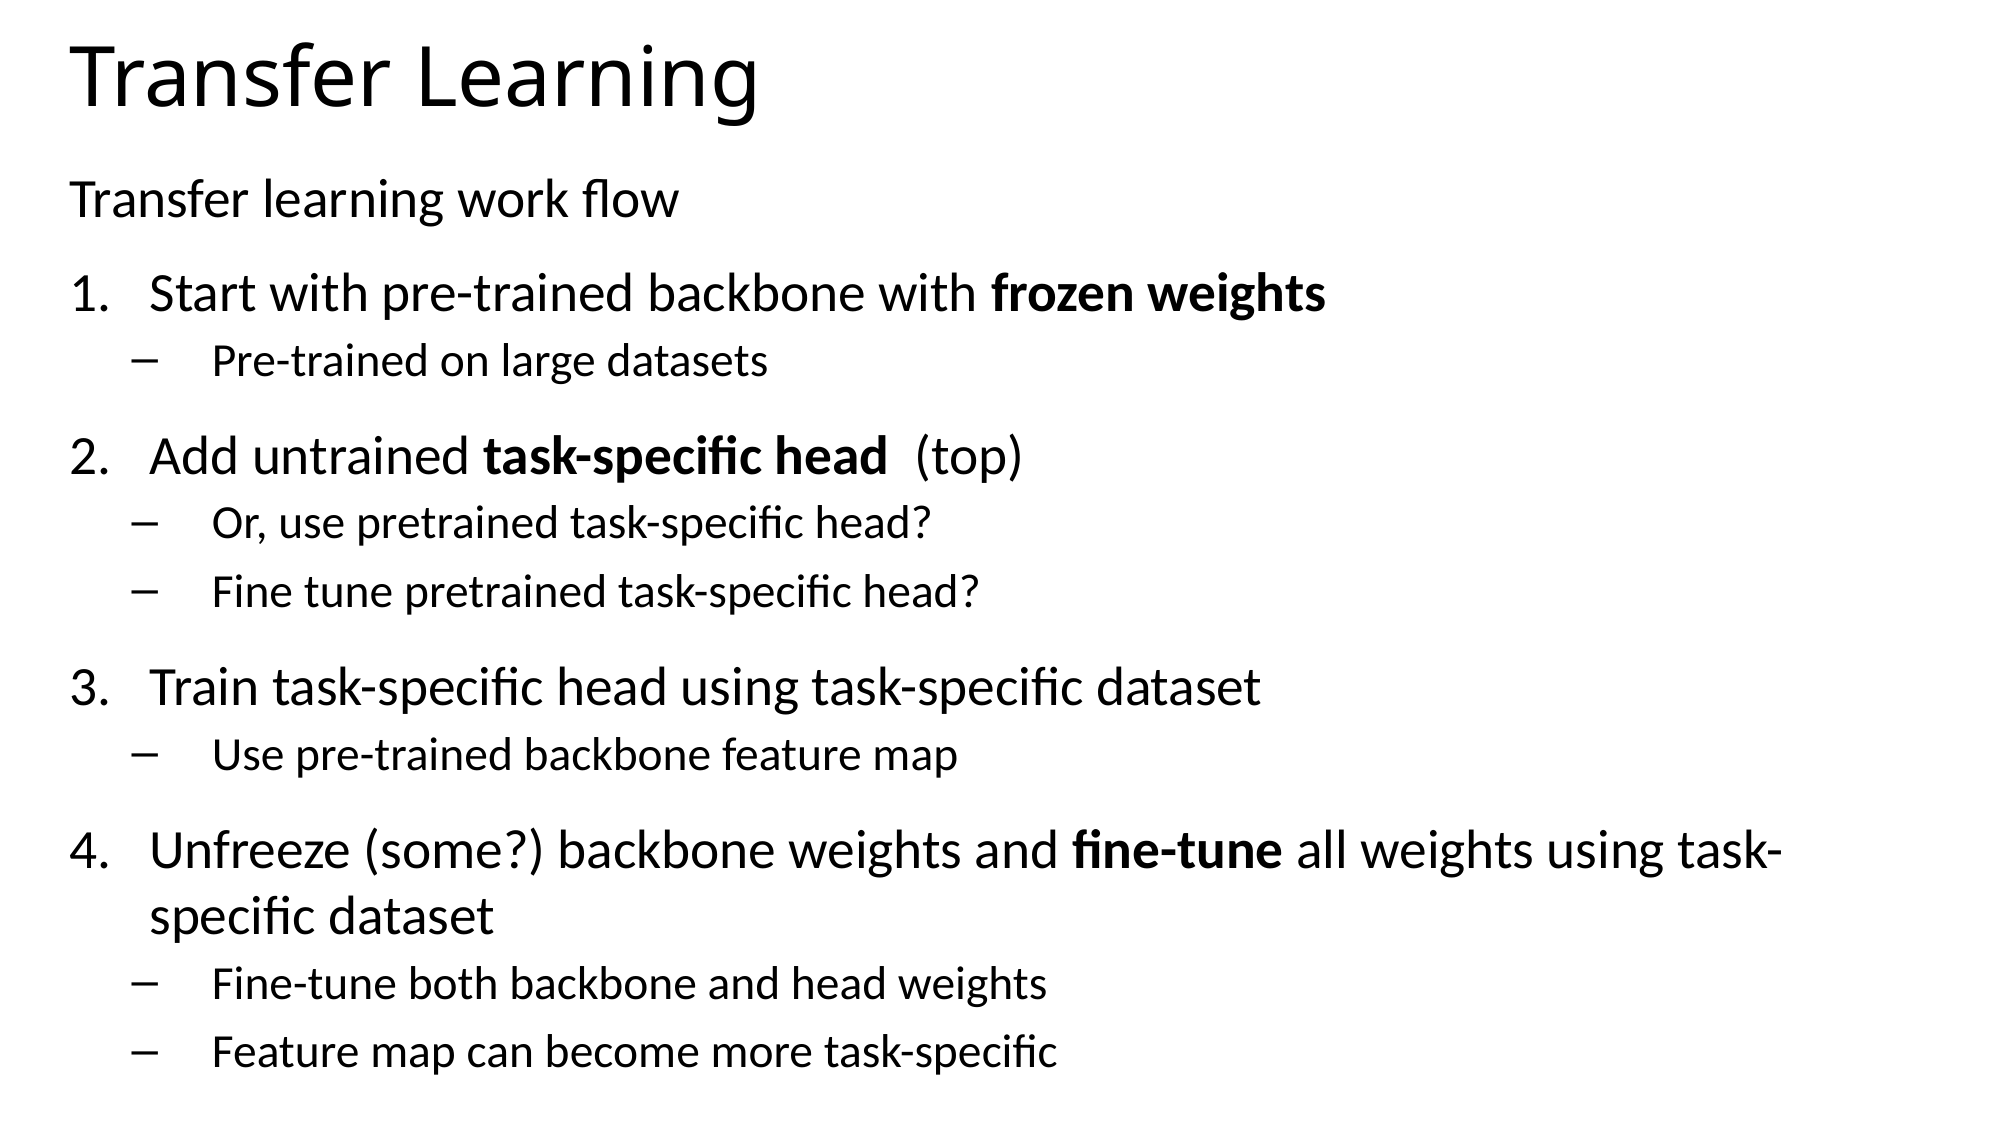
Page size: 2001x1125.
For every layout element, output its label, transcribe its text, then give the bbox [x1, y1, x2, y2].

title Transfer Learning [54, 34, 1966, 146]
list Transfer learning work flow Start with pre-trained backbone with frozen weights Pre-trained on large datasets Add untrained task-specific head (top) Or, use pretrained task-specific head? Fine tune pretrained task-specific head? Train task-specific head using task-specific dataset Use pre-trained backbone feature map Unfreeze (some?) backbone weights and fine-tune all weights using task-specific dataset Fine-tune both backbone and head weights Feature map can become more task-specific [54, 154, 1946, 1091]
